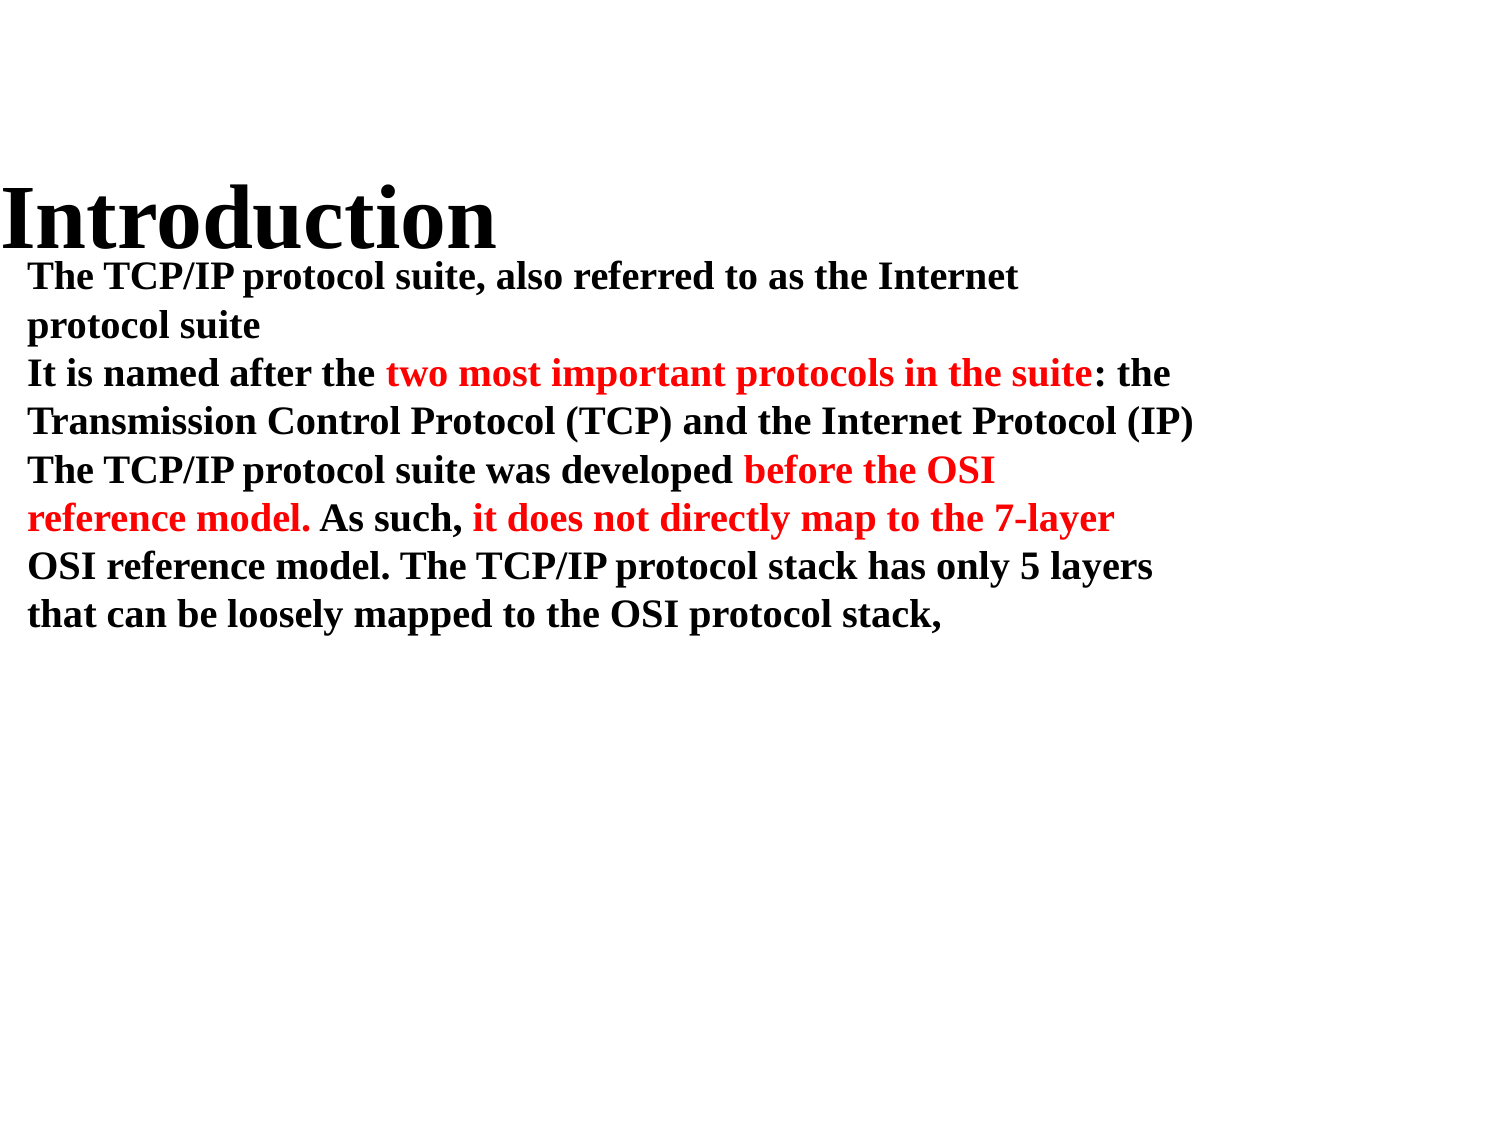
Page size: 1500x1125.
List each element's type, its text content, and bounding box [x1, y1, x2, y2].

title Introduction [0, 157, 1294, 269]
list The TCP/IP protocol suite, also referred to as the Internet protocol suite It is named after the two most important protocols in the suite: the Transmission Control Protocol (TCP) and the Internet Protocol (IP) The TCP/IP protocol suite was developed before the OSI reference model. As such, it does not directly map to the 7-layer OSI reference model. The TCP/IP protocol stack has only 5 layers that can be loosely mapped to the OSI protocol stack, [27, 249, 1321, 785]
